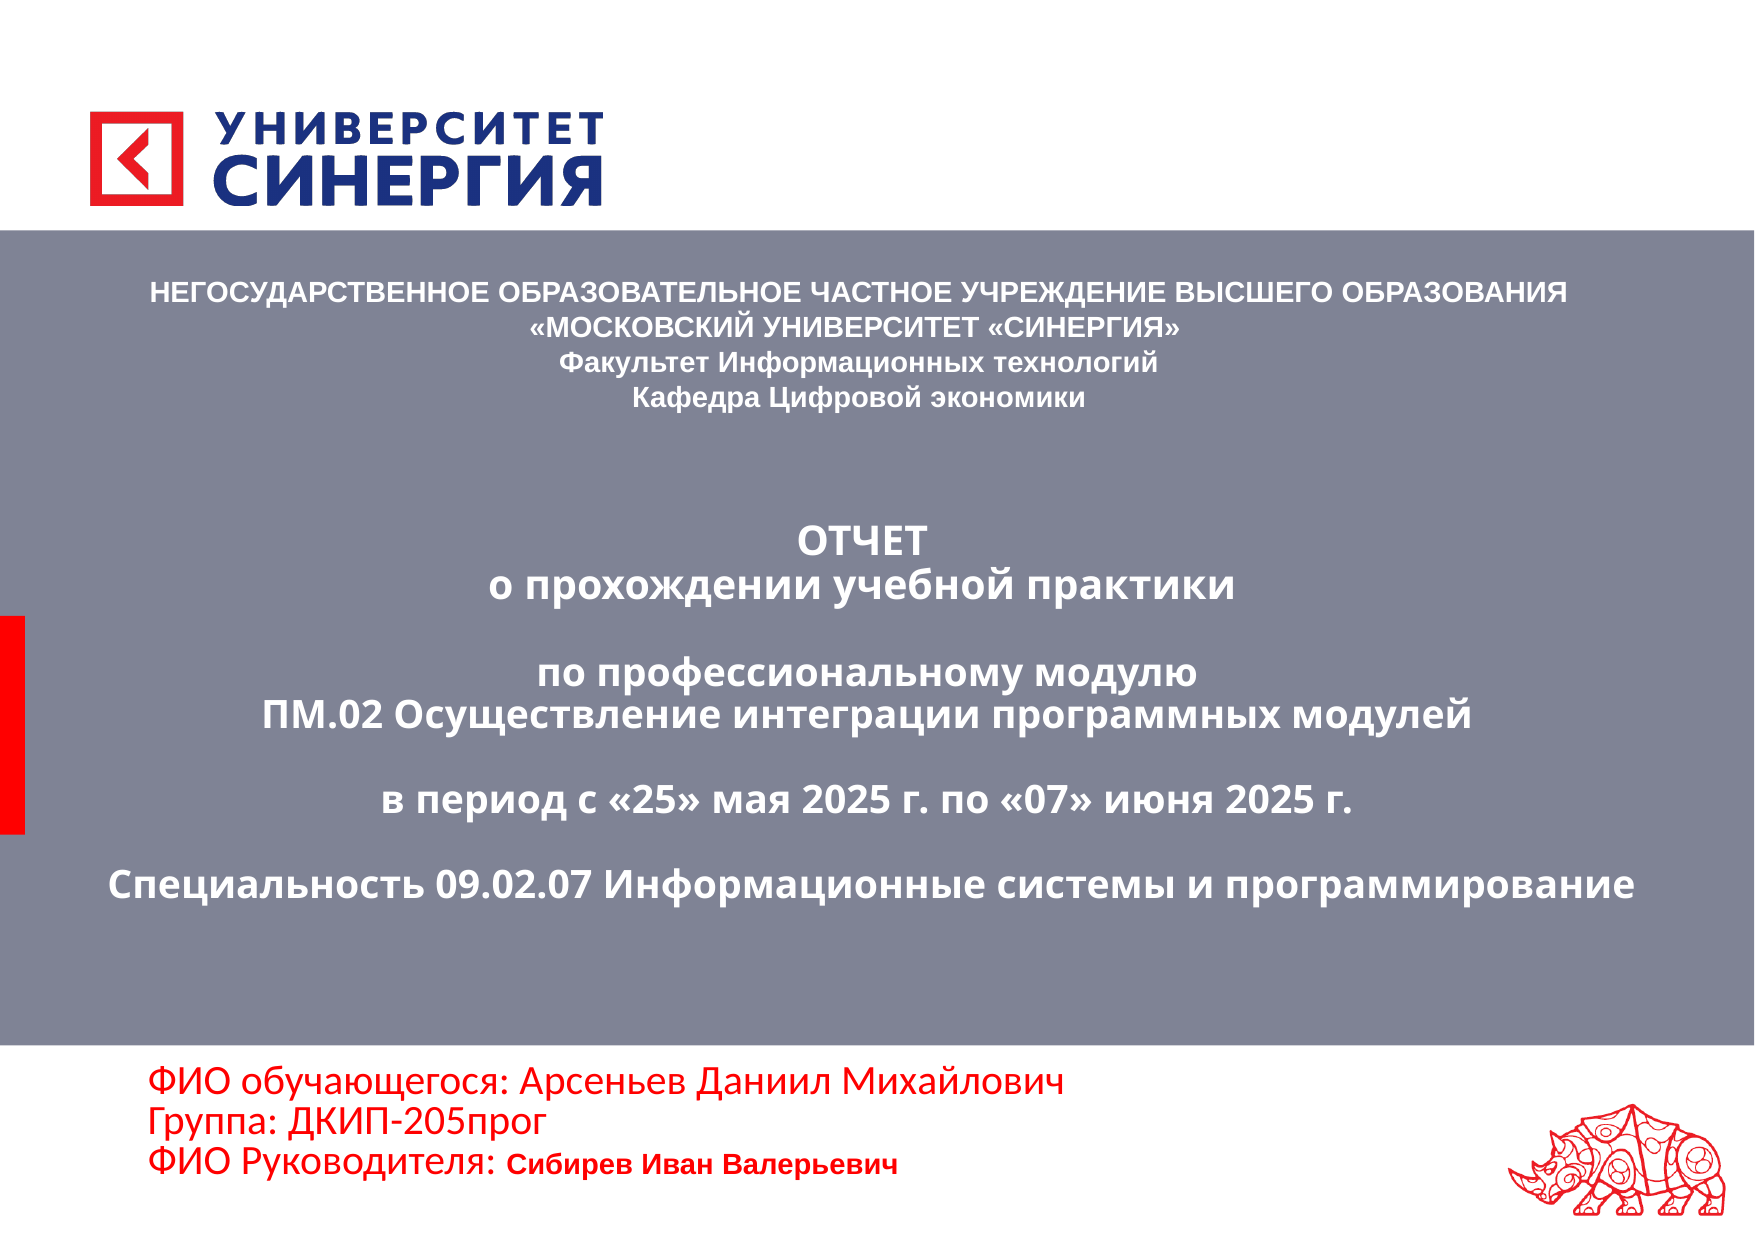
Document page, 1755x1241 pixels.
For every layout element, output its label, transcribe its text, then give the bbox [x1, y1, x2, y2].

title ОТЧЕТ о прохождении учебной практики по профессиональному модулю ПМ.02 Осуществление интеграции программных модулей в период с «25» мая 2025 г. по «07» июня 2025 г. Специальность 09.02.07 Информационные системы и программирование [73, 466, 1662, 979]
text_box ФИО обучающегося: Арсеньев Даниил Михайлович Группа: ДКИП-205прог ФИО Руководителя: Сибирев Иван Валерьевич [132, 1030, 1563, 1241]
picture [1563, 1080, 1755, 1229]
text_box НЕГОСУДАРСТВЕННОЕ ОБРАЗОВАТЕЛЬНОЕ ЧАСТНОЕ УЧРЕЖДЕНИЕ ВЫСШЕГО ОБРАЗОВАНИЯ «МОСКОВСКИЙ УНИВЕРСИТЕТ «СИНЕРГИЯ» Факультет Информационных технологий Кафедра Цифровой экономики [109, 265, 1610, 421]
picture [89, 111, 603, 206]
